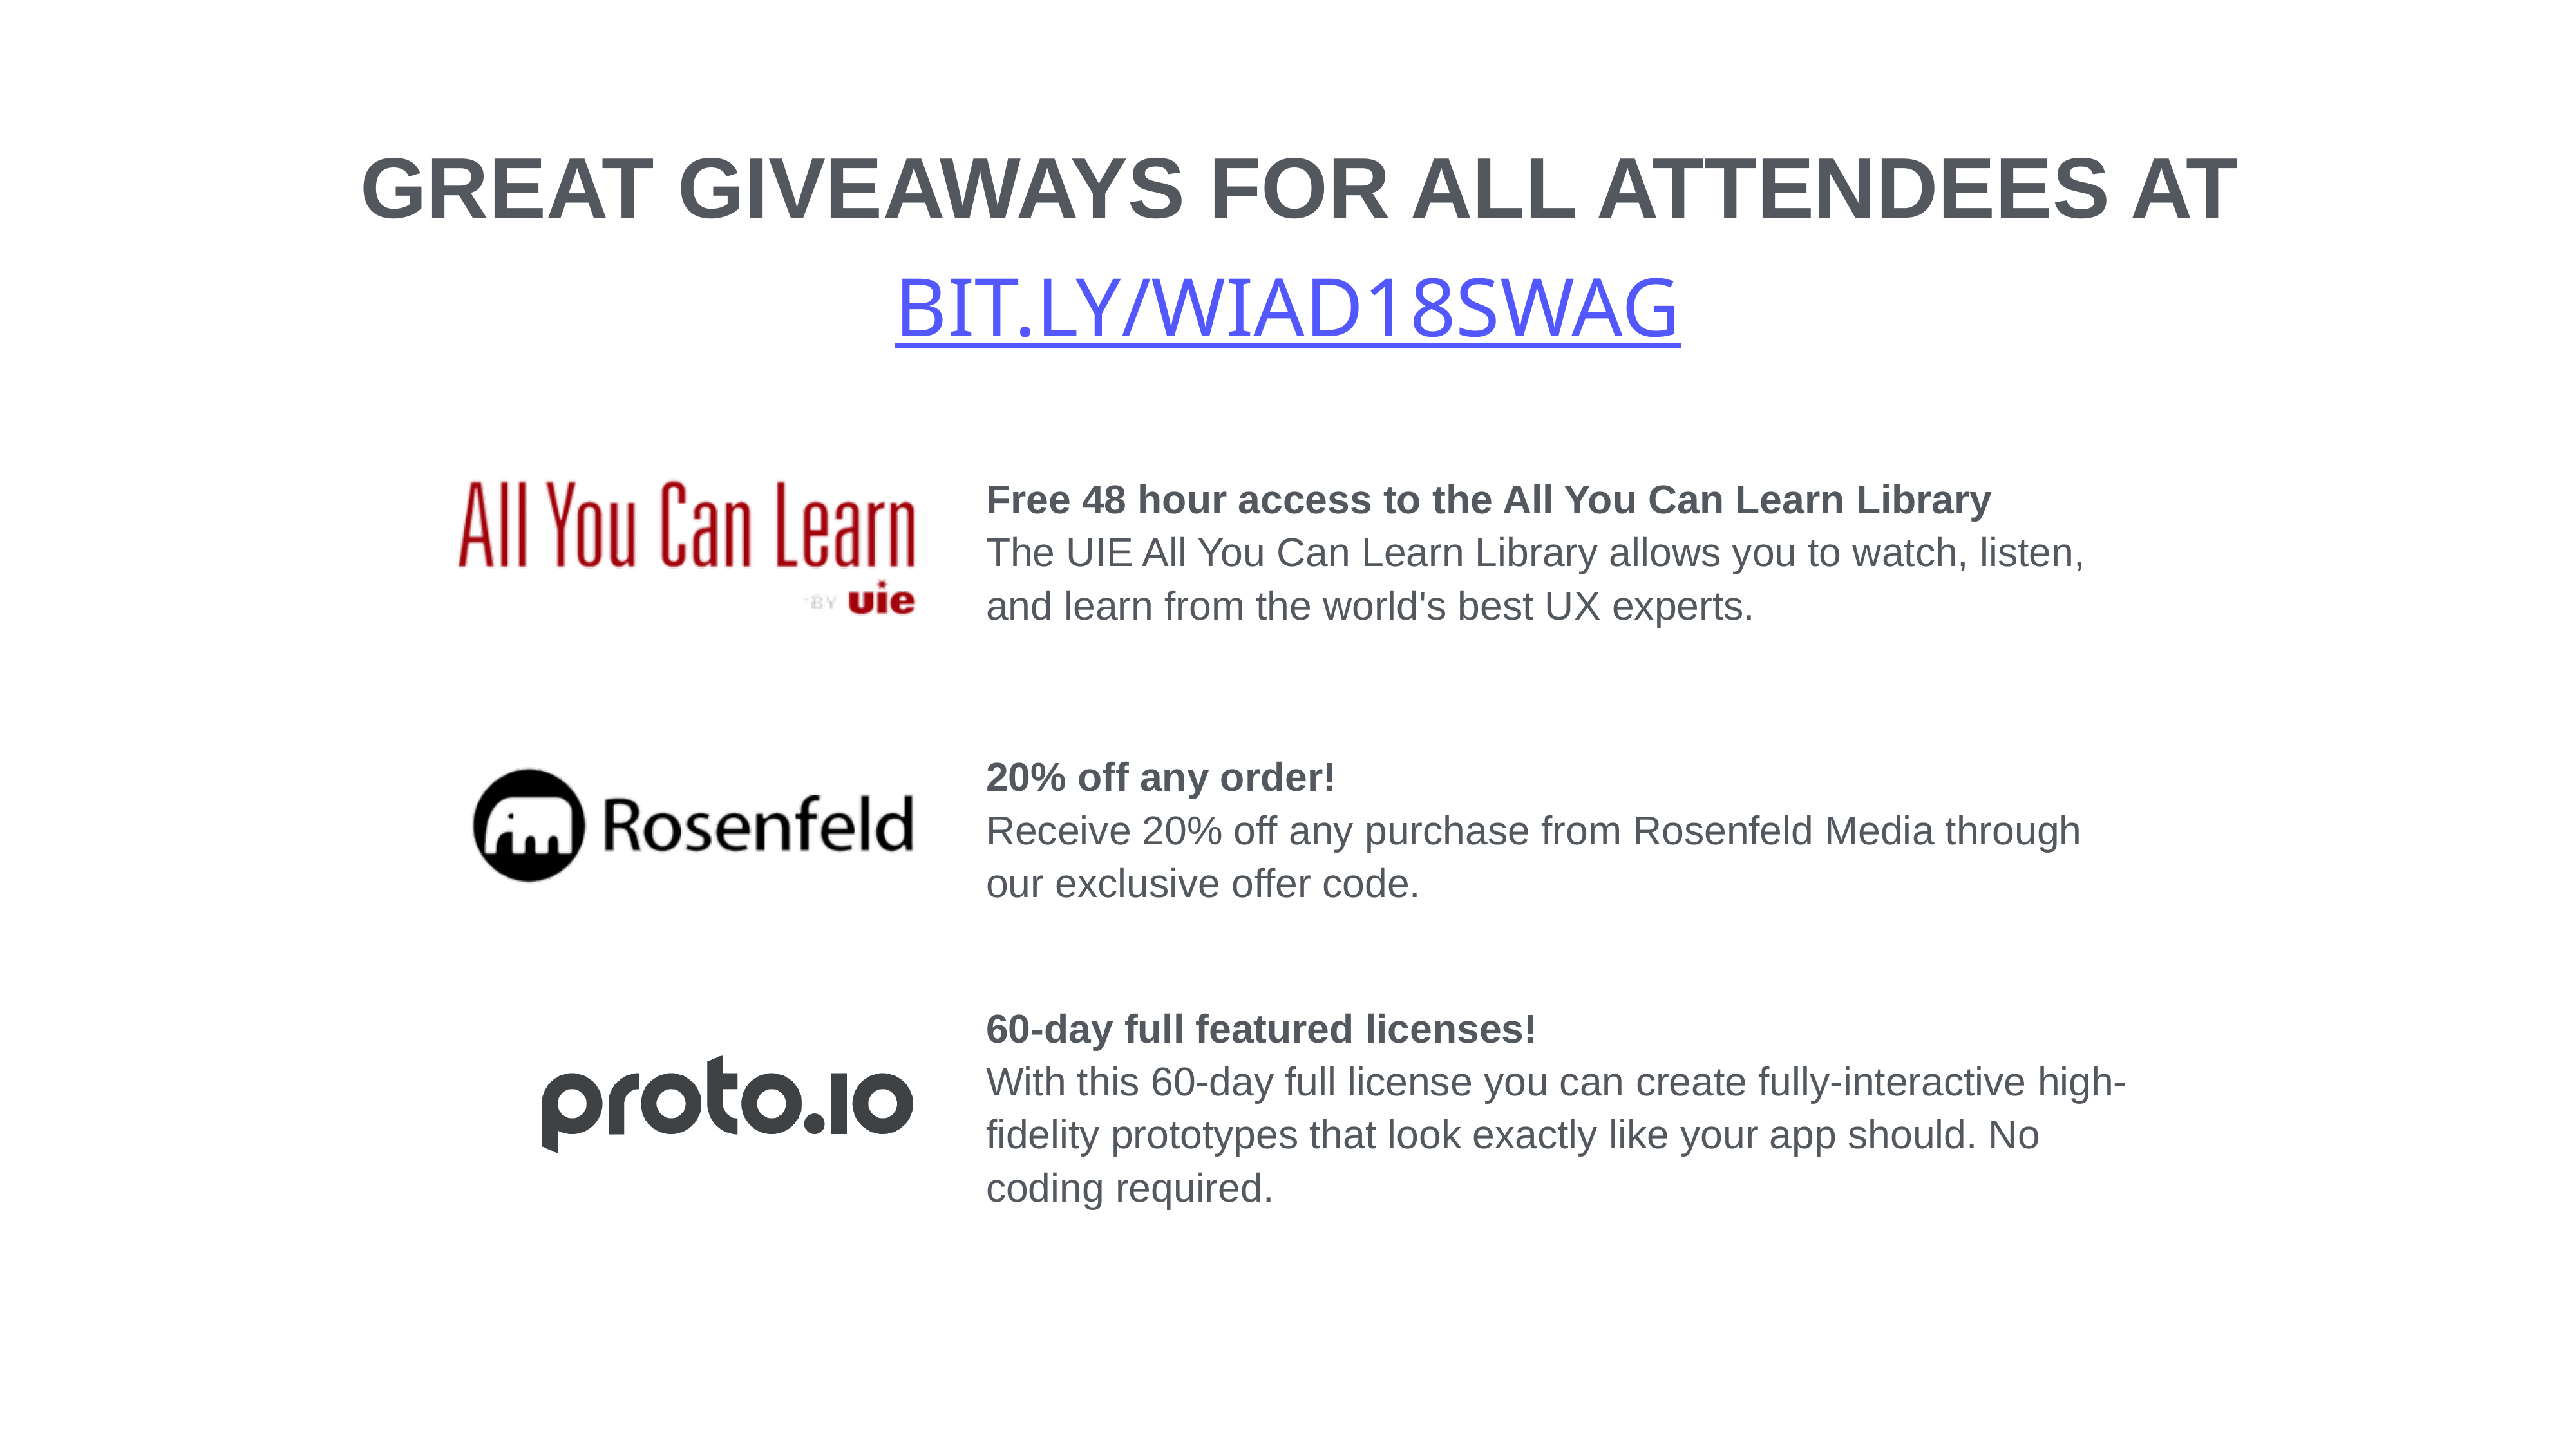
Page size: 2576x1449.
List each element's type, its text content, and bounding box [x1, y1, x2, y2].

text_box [439, 734, 2093, 918]
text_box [541, 994, 2150, 1213]
text_box GREAT GIVEAWAYS FOR ALL ATTENDEES AT [303, 5, 2273, 236]
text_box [396, 442, 2139, 654]
text_box bit.ly/wiad18swag [889, 251, 1687, 372]
